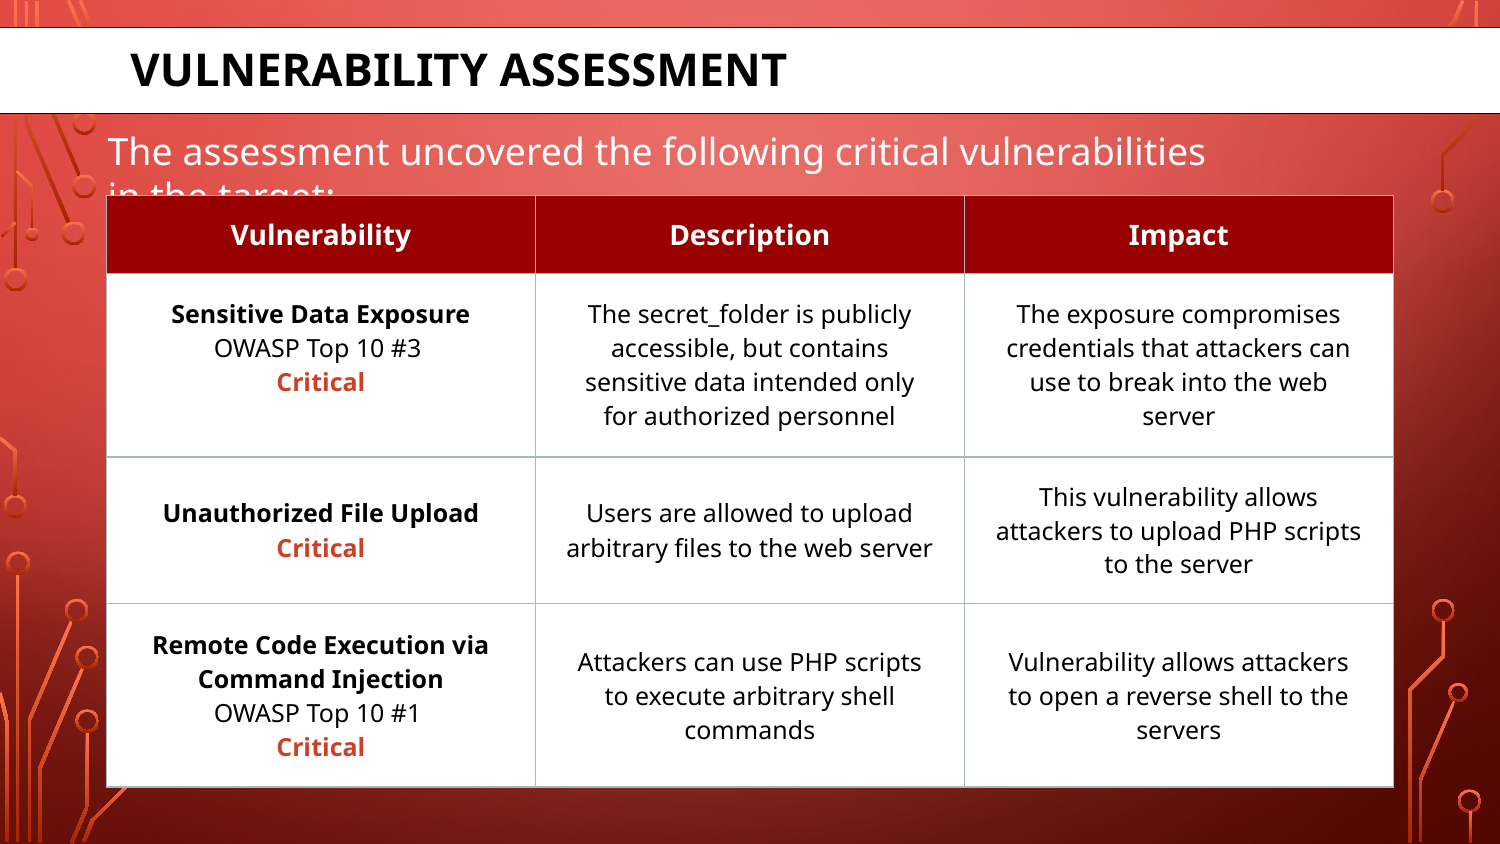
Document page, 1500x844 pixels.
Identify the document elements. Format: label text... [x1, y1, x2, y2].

table_cell Vulnerability allows attackers to open a reverse shell to the servers [965, 604, 1393, 786]
table_cell Remote Code Execution via Command Injection OWASP Top 10 #1 Critical [107, 604, 535, 786]
table_header Description [536, 196, 964, 273]
table_cell Attackers can use PHP scripts to execute arbitrary shell commands [536, 604, 964, 786]
table_cell This vulnerability allows attackers to upload PHP scripts to the server [965, 458, 1393, 603]
text_box The assessment uncovered the following critical vulnerabilities in the target: [32, 114, 1320, 173]
table_cell Sensitive Data Exposure OWASP Top 10 #3 Critical [107, 274, 535, 456]
table_header Vulnerability [107, 196, 535, 273]
table_cell Unauthorized File Upload Critical [107, 458, 535, 603]
table_cell Users are allowed to upload arbitrary files to the web server [536, 458, 964, 603]
table_cell The secret_folder is publicly accessible, but contains sensitive data intended only for authorized personnel [536, 274, 964, 456]
text_box Vulnerability Assessment [0, 27, 1500, 114]
table_cell The exposure compromises credentials that attackers can use to break into the web server [965, 274, 1393, 456]
table_header Impact [965, 196, 1393, 273]
